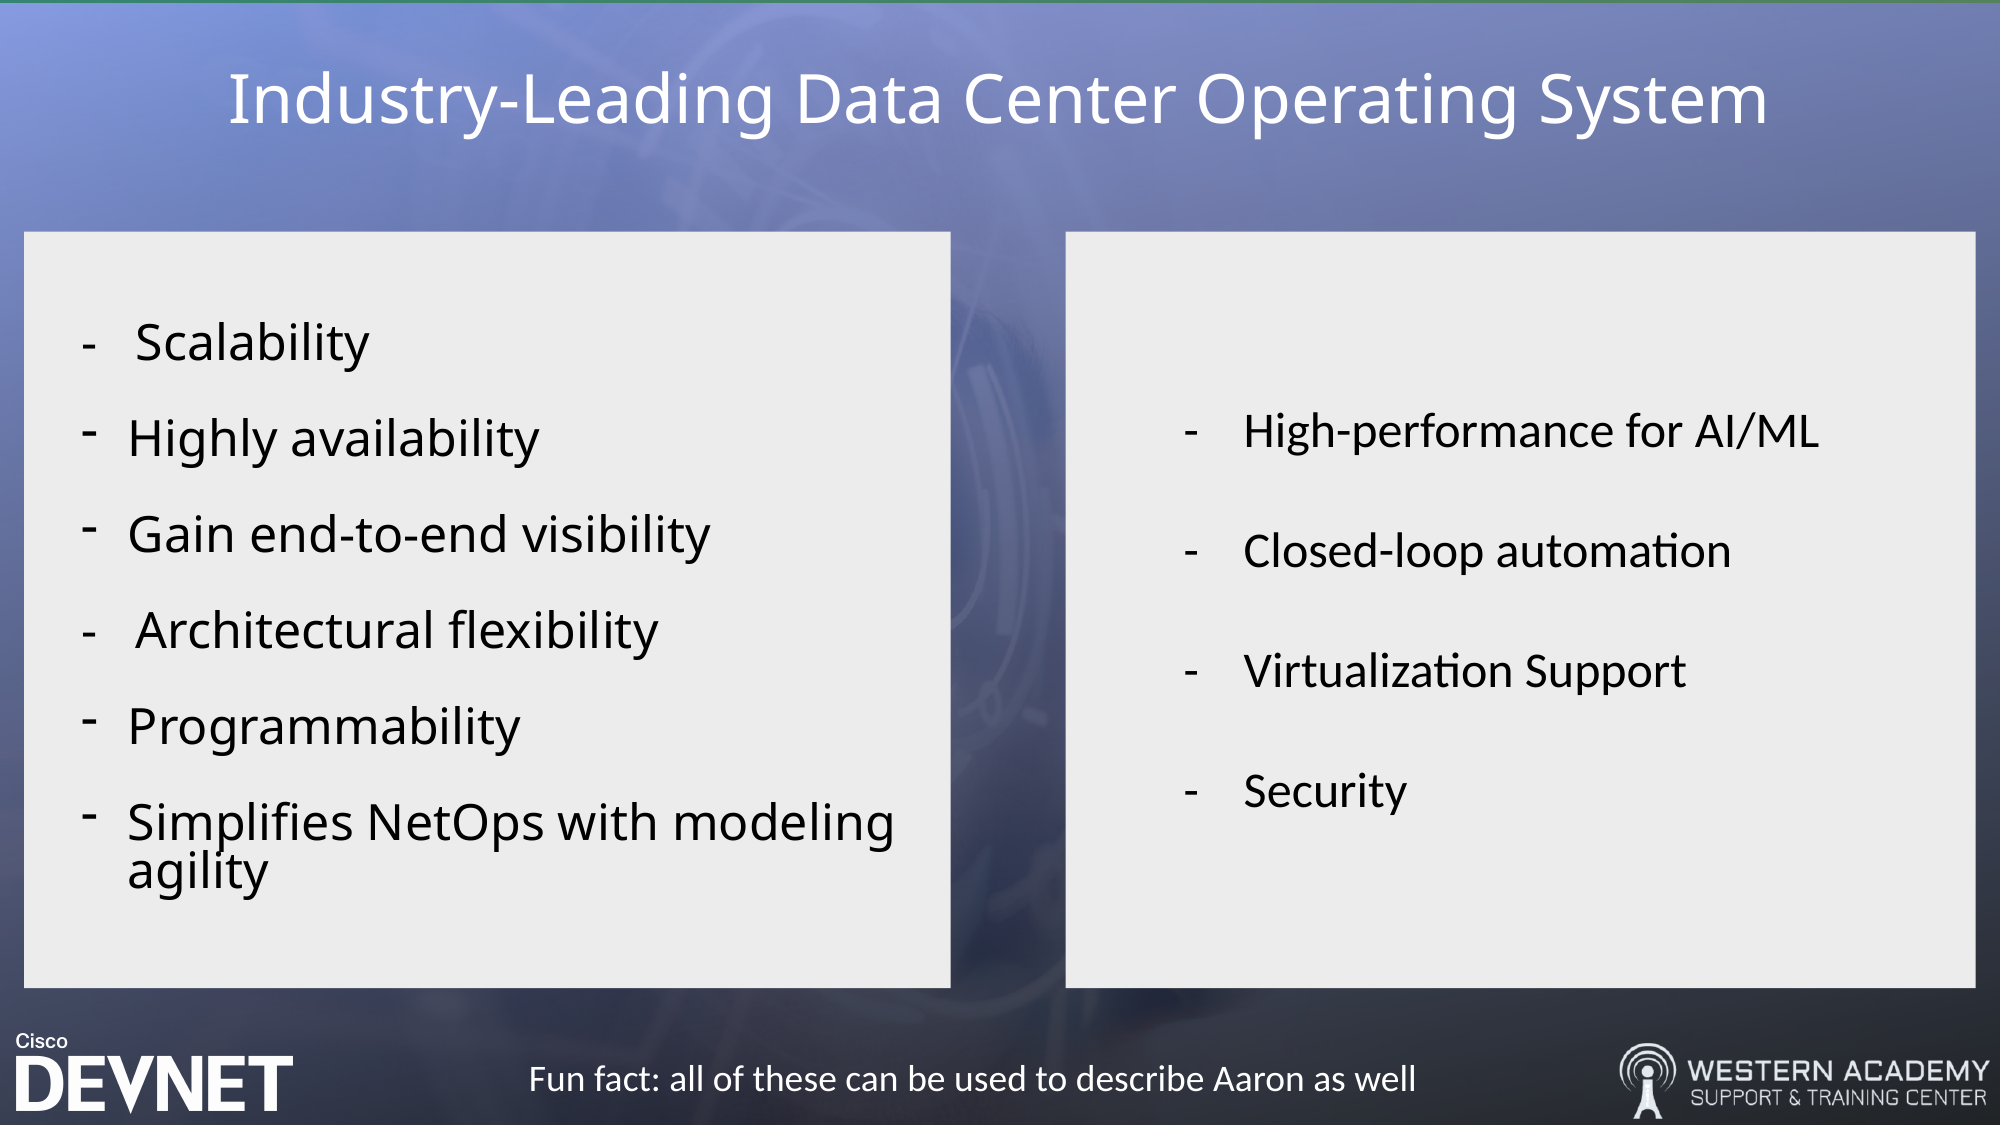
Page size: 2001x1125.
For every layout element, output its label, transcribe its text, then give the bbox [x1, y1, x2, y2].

text_box Fun fact: all of these can be used to describe Aaron as well [514, 1047, 1514, 1107]
text_box - Scalability Highly availability Gain end-to-end visibility - Architectural flexibility Programmability Simplifies NetOps with modeling agility [65, 304, 1015, 989]
picture [16, 1033, 293, 1114]
title Industry-Leading Data Center Operating System [169, 0, 1831, 175]
text_box [1064, 230, 1977, 990]
text_box - High-performance for AI/ML - Closed-loop automation - Virtualization Support - Security [1168, 390, 1976, 825]
text_box [23, 230, 952, 990]
